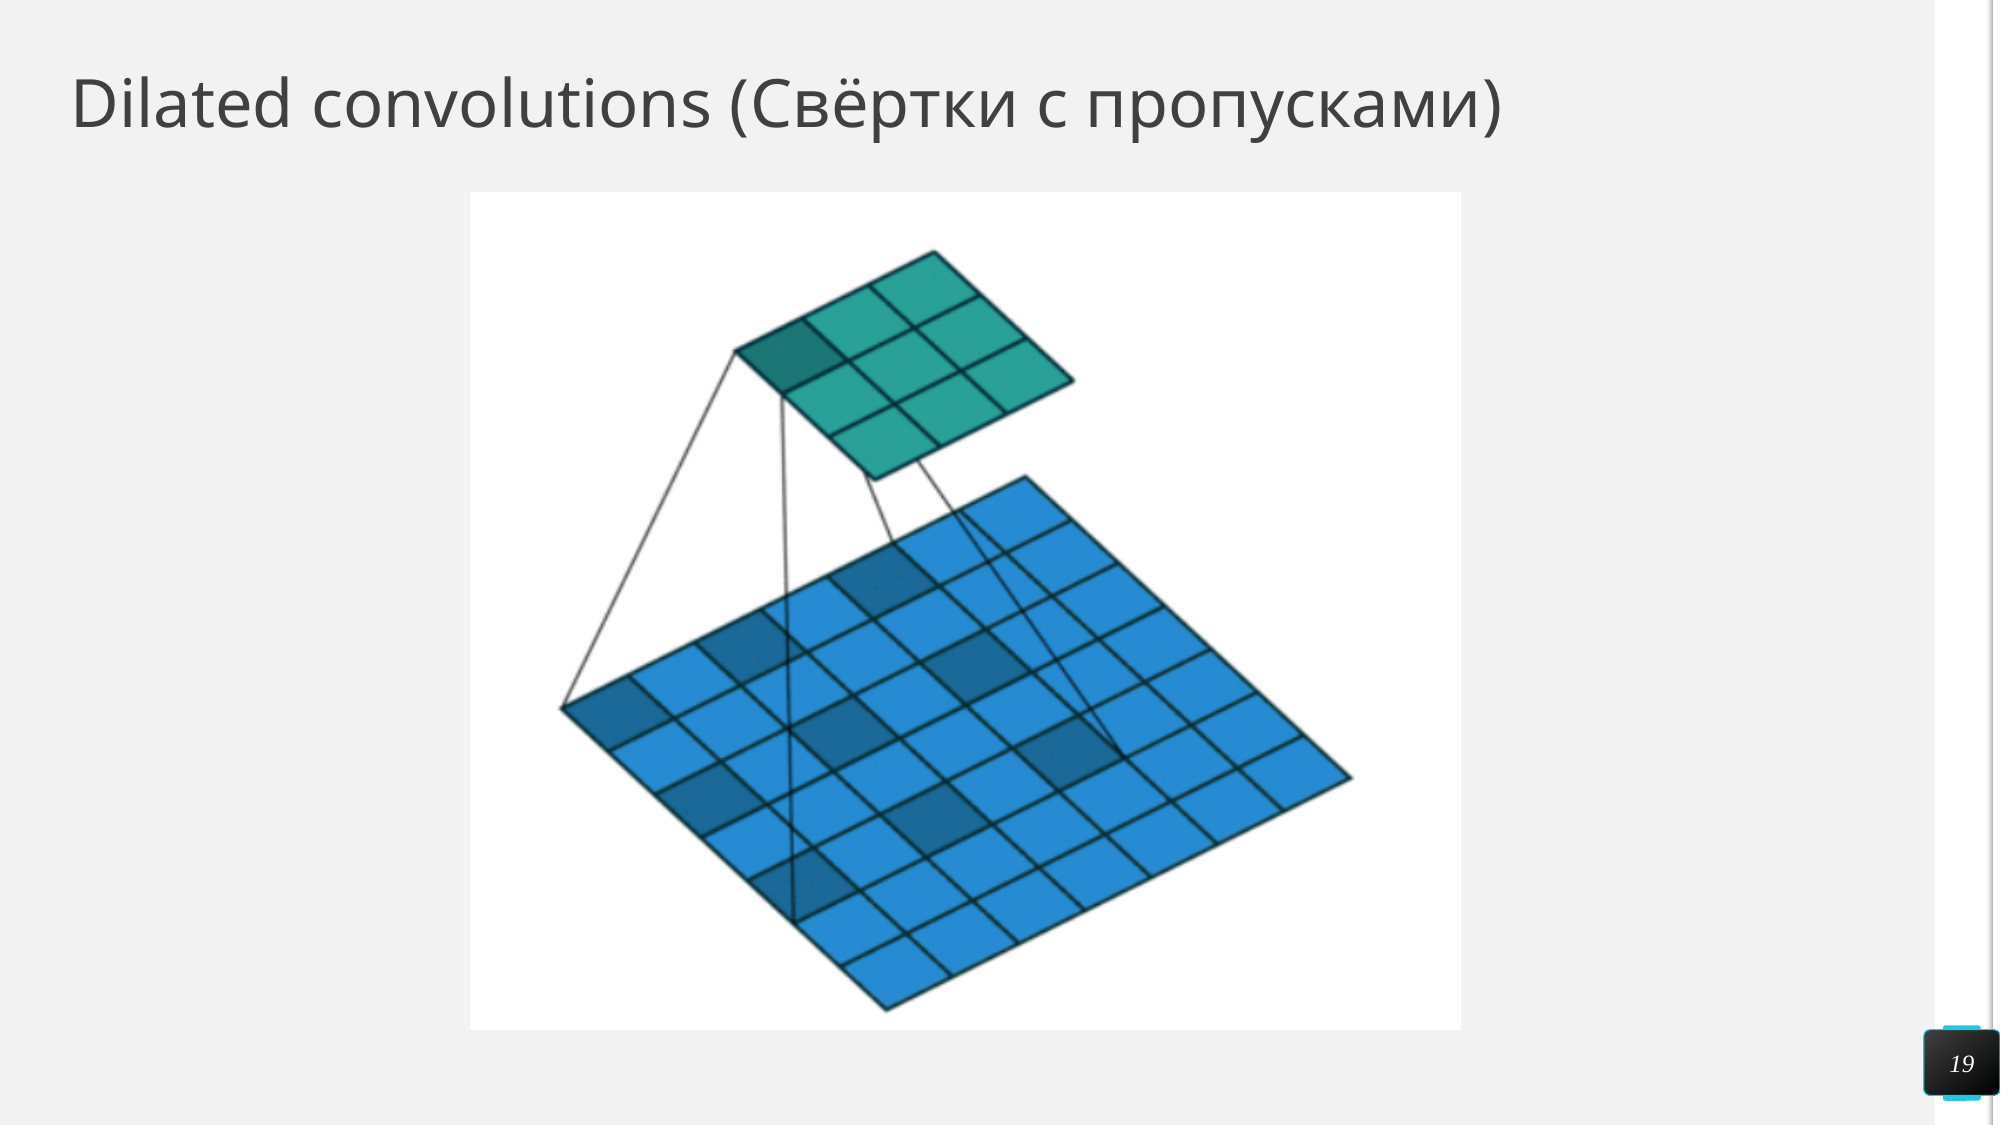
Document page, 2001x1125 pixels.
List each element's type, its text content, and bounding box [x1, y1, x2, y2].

title Dilated convolutions (Свёртки с пропусками) [70, 70, 1930, 142]
slide_number 19 [1923, 1029, 2000, 1096]
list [470, 192, 1461, 1031]
